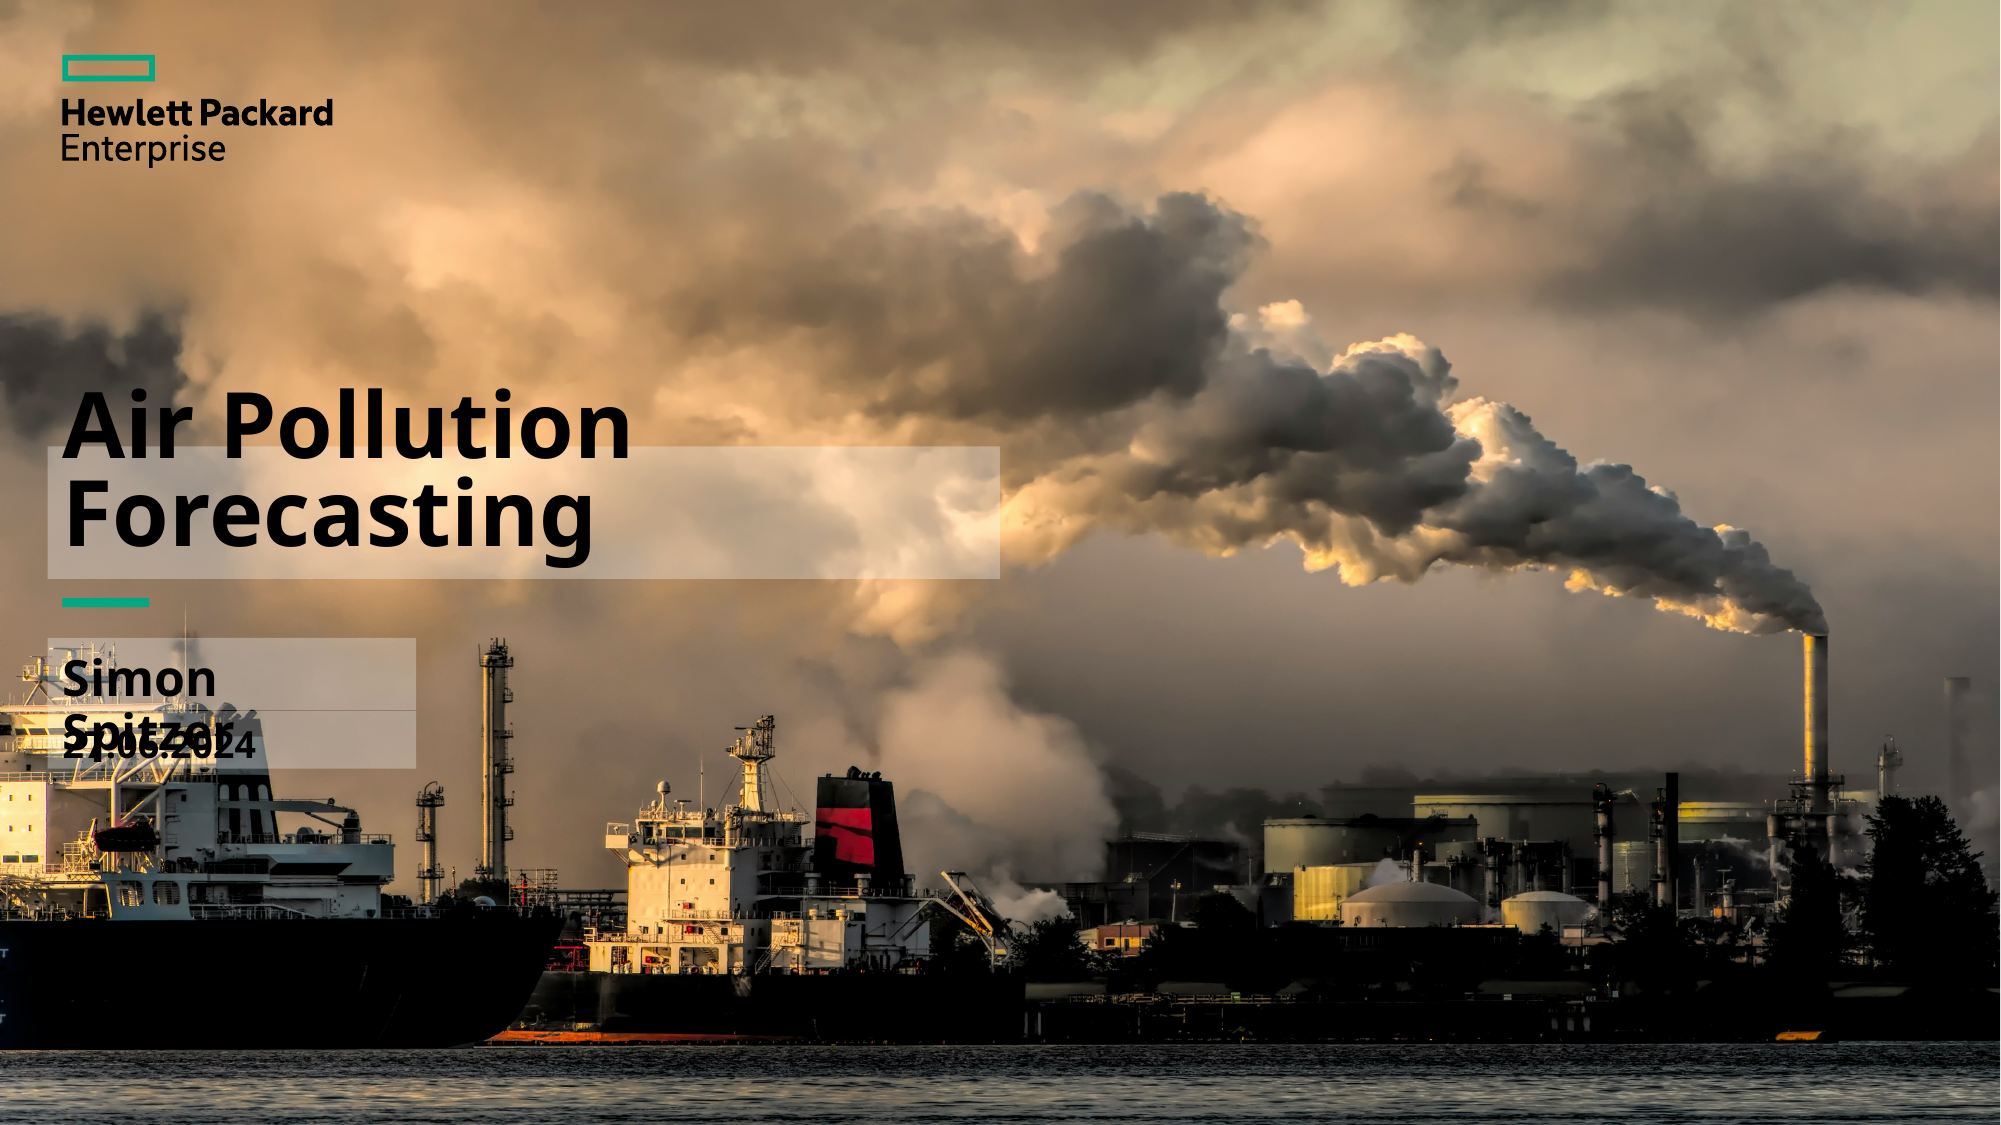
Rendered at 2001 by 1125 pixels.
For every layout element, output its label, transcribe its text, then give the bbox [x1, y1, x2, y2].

subtitle Simon Spitzer [43, 633, 421, 715]
list 27.06.2024 [43, 715, 421, 773]
title Air Pollution Forecasting [43, 442, 1005, 584]
picture [0, 0, 2001, 1125]
